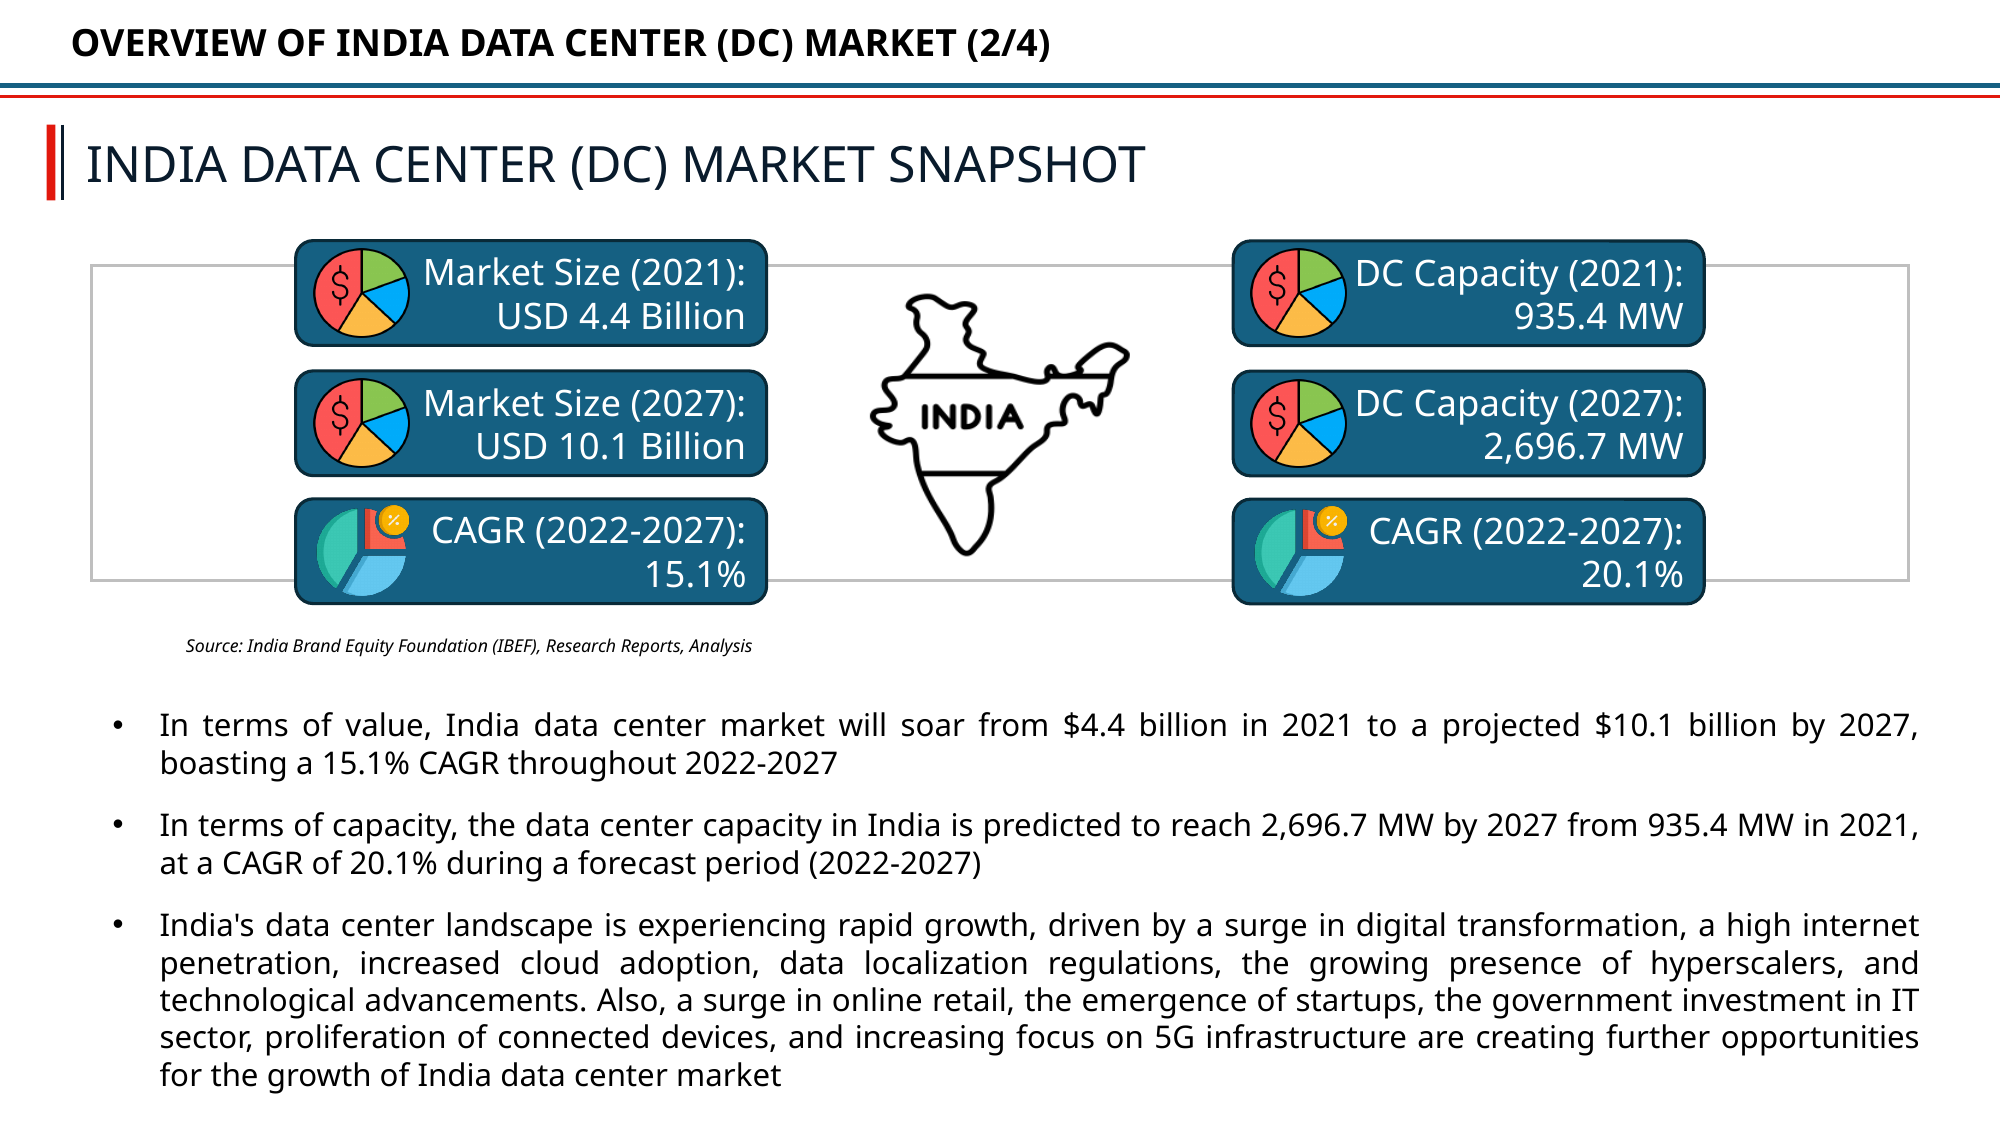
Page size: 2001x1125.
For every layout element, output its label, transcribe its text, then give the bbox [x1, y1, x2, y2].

text_box [1705, 264, 1910, 582]
text_box [90, 264, 295, 582]
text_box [46, 124, 64, 201]
text_box In terms of value, India data center market will soar from $4.4 billion in 2021 to a projected $10.1 billion by 2027, boasting a 15.1% CAGR throughout 2022-2027 In terms of capacity, the data center capacity in India is predicted to reach 2,696.7 MW by 2027 from 935.4 MW in 2021, at a CAGR of 20.1% during a forecast period (2022-2027) India's data center landscape is experiencing rapid growth, driven by a surge in digital transformation, a high internet penetration, increased cloud adoption, data localization regulations, the growing presence of hyperscalers, and technological advancements. Also, a surge in online retail, the emergence of startups, the government investment in IT sector, proliferation of connected devices, and increasing focus on 5G infrastructure are creating further opportunities for the growth of India data center market [55, 698, 1938, 1100]
text_box INDIA DATA CENTER (DC) MARKET SNAPSHOT [71, 124, 1666, 200]
text_box Source: India Brand Equity Foundation (IBEF), Research Reports, Analysis [72, 627, 768, 664]
text_box OVERVIEW OF INDIA DATA CENTER (DC) MARKET (2/4) [55, 12, 1938, 72]
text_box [295, 240, 1705, 607]
